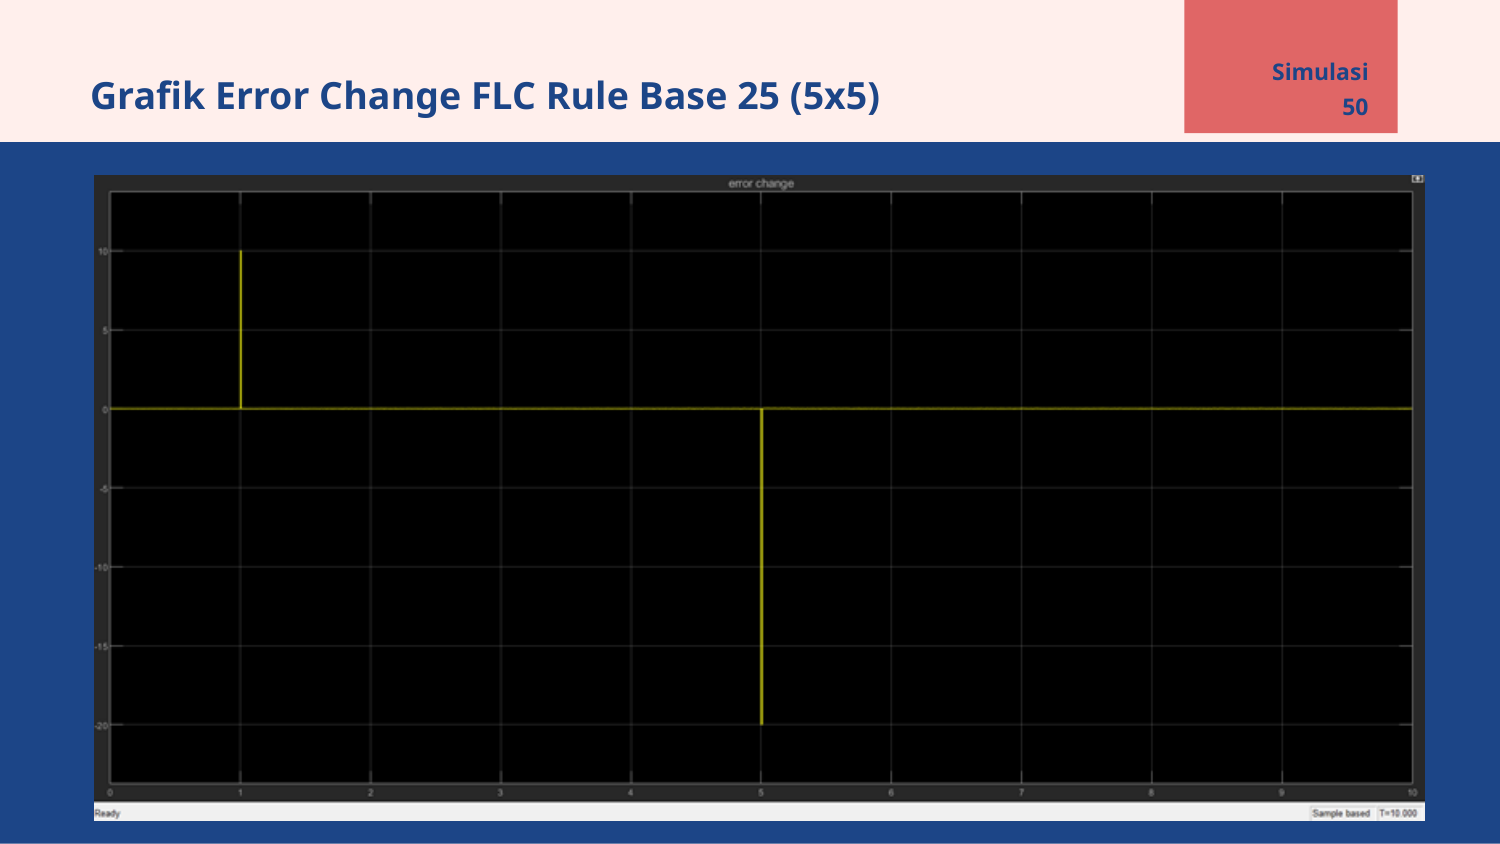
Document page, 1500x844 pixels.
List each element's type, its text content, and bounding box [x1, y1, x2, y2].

slide_number 50 [1293, 77, 1384, 143]
picture [94, 175, 1425, 821]
title Simulasi [1111, 21, 1384, 101]
text_box [0, 142, 1500, 844]
list Grafik Error Change FLC Rule Base 25 (5x5) [0, 49, 1074, 110]
